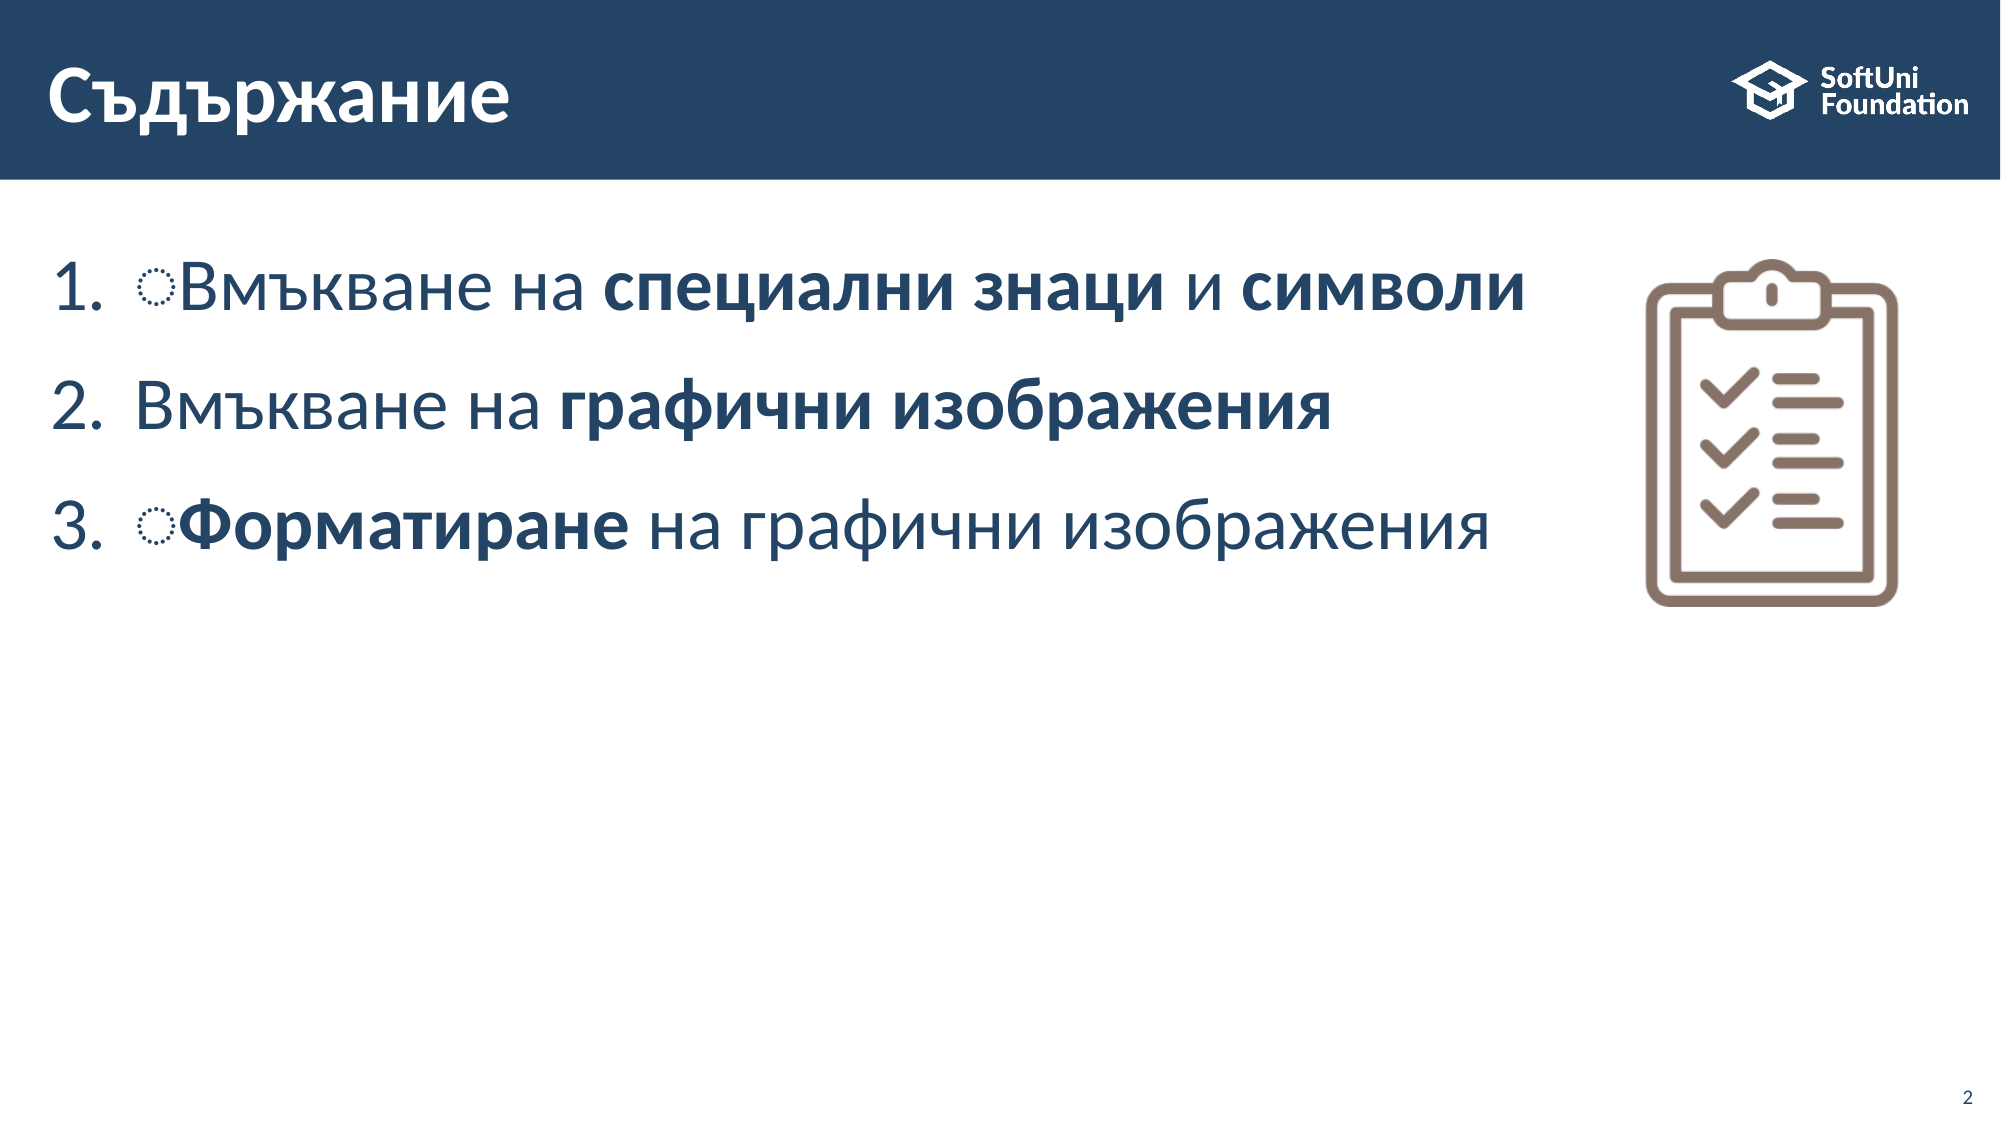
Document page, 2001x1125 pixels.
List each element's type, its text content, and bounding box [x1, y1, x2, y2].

picture [1731, 60, 1968, 120]
list ͏Вмъкване на специални знаци и символи Вмъкване на графични изображения ͏Форматиране на графични изображения [32, 224, 1621, 1080]
title Съдържание [31, 16, 1716, 162]
picture [1641, 259, 1902, 607]
text_box 2 [1927, 1067, 1989, 1117]
